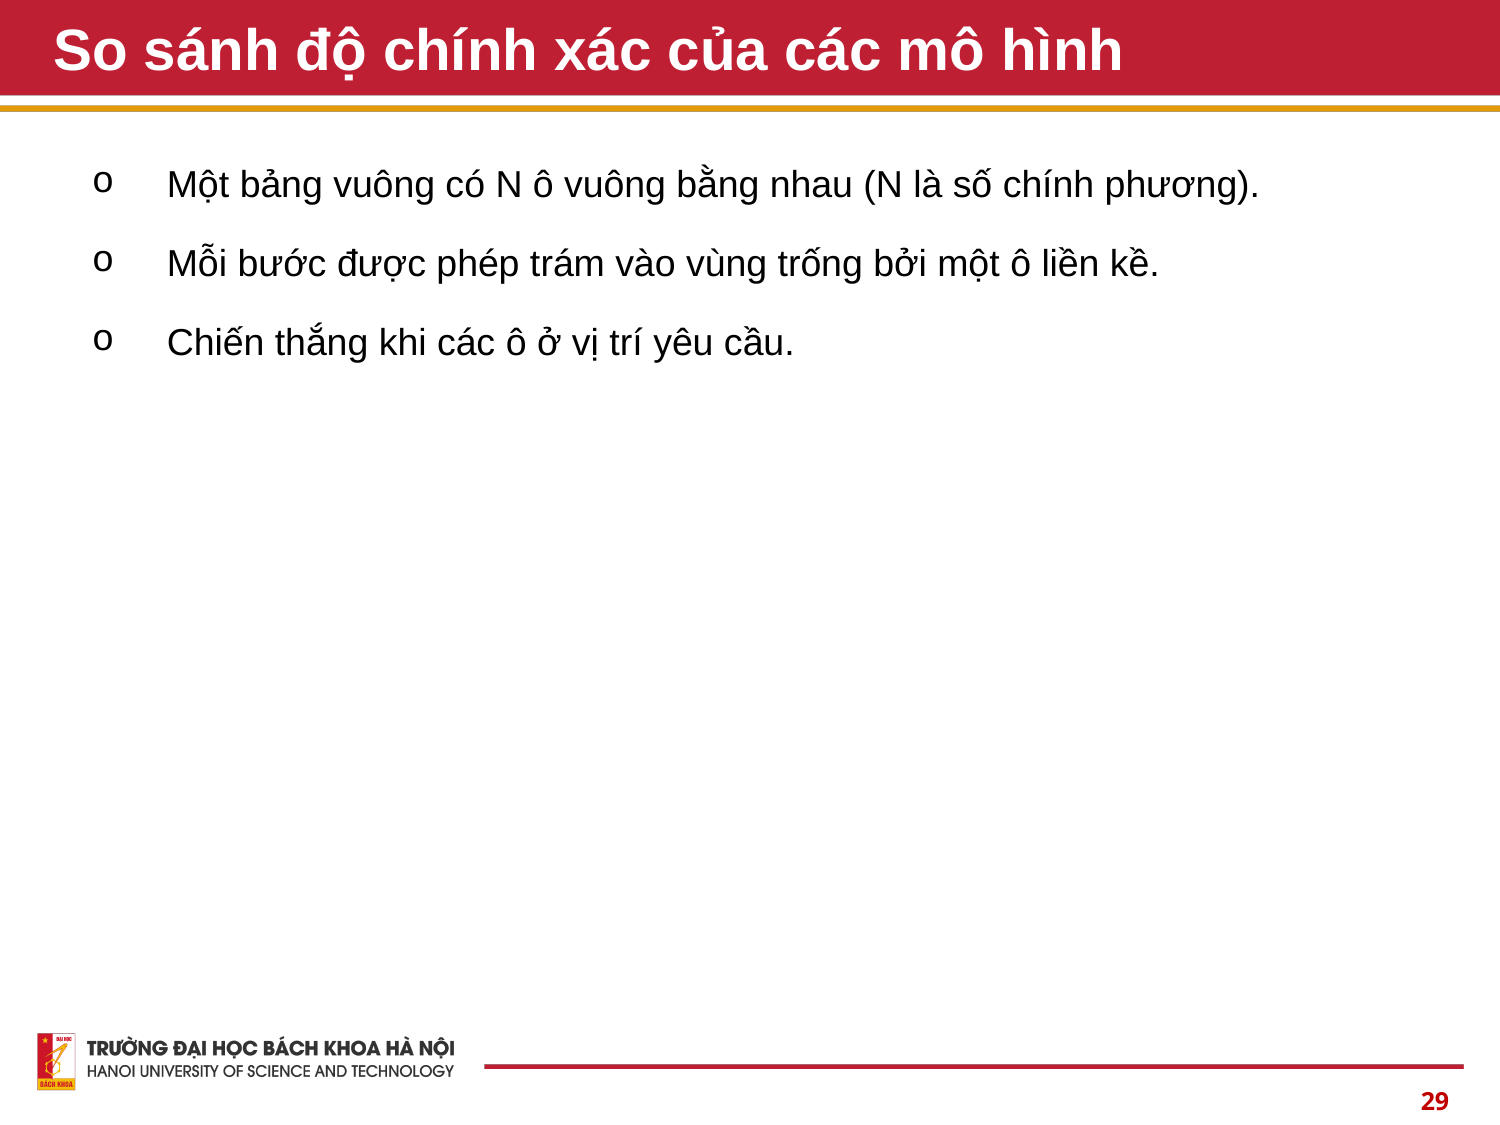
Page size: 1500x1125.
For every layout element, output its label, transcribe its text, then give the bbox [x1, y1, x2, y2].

title So sánh độ chính xác của các mô hình [38, 12, 1462, 87]
slide_number 29 [1126, 1078, 1464, 1125]
picture [0, 0, 1500, 1125]
text_box Một bảng vuông có N ô vuông bằng nhau (N là số chính phương). Mỗi bước được phép trám vào vùng trống bởi một ô liền kề. Chiến thắng khi các ô ở vị trí yêu cầu. [76, 143, 1429, 812]
